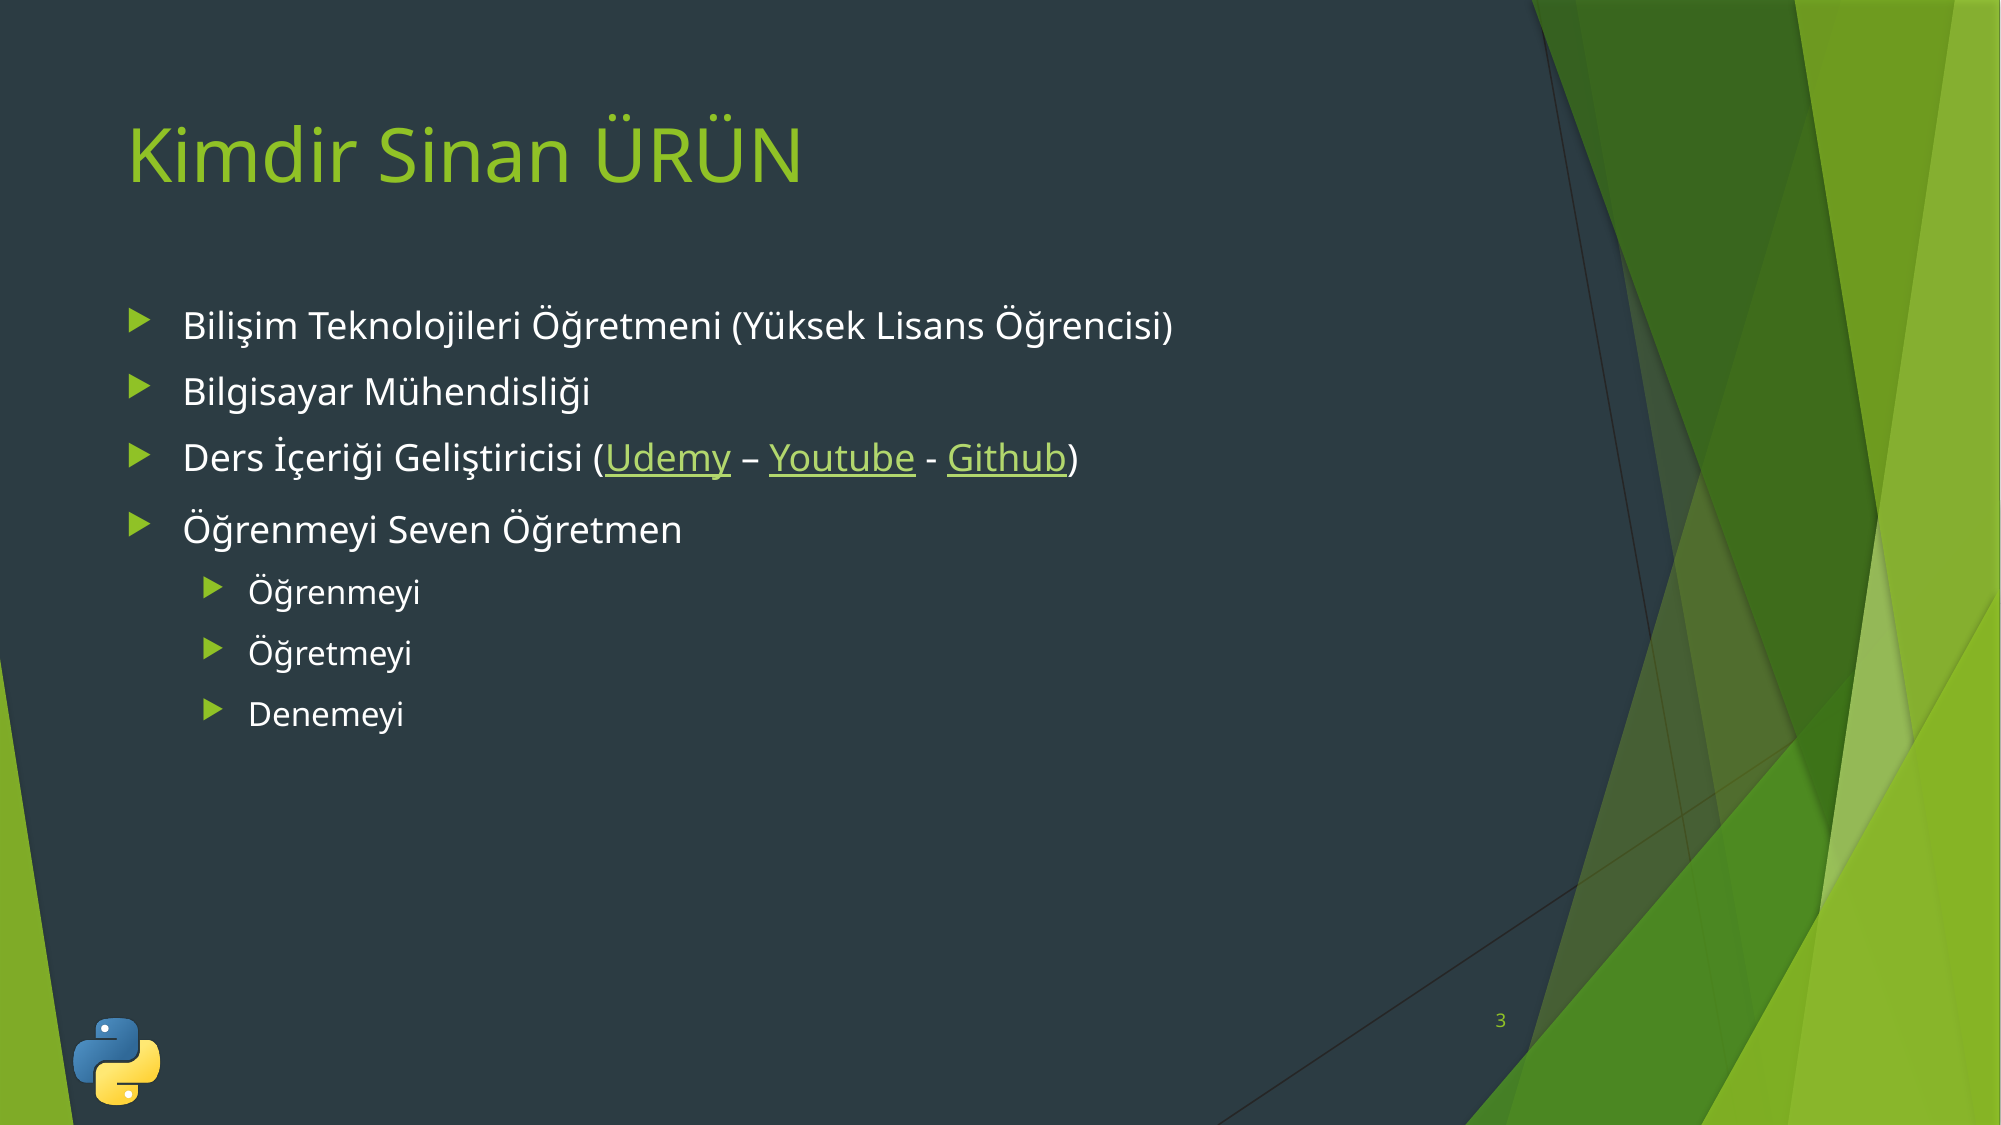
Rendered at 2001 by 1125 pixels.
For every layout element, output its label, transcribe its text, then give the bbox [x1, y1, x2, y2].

title Kimdir Sinan ÜRÜN [111, 99, 1522, 294]
list Bilişim Teknolojileri Öğretmeni (Yüksek Lisans Öğrencisi) Bilgisayar Mühendisliği Ders İçeriği Geliştiricisi (Udemy – Youtube - Github) Öğrenmeyi Seven Öğretmen Öğrenmeyi Öğretmeyi Denemeyi [111, 294, 1522, 991]
picture [53, 998, 180, 1125]
slide_number 3 [1409, 991, 1522, 1051]
